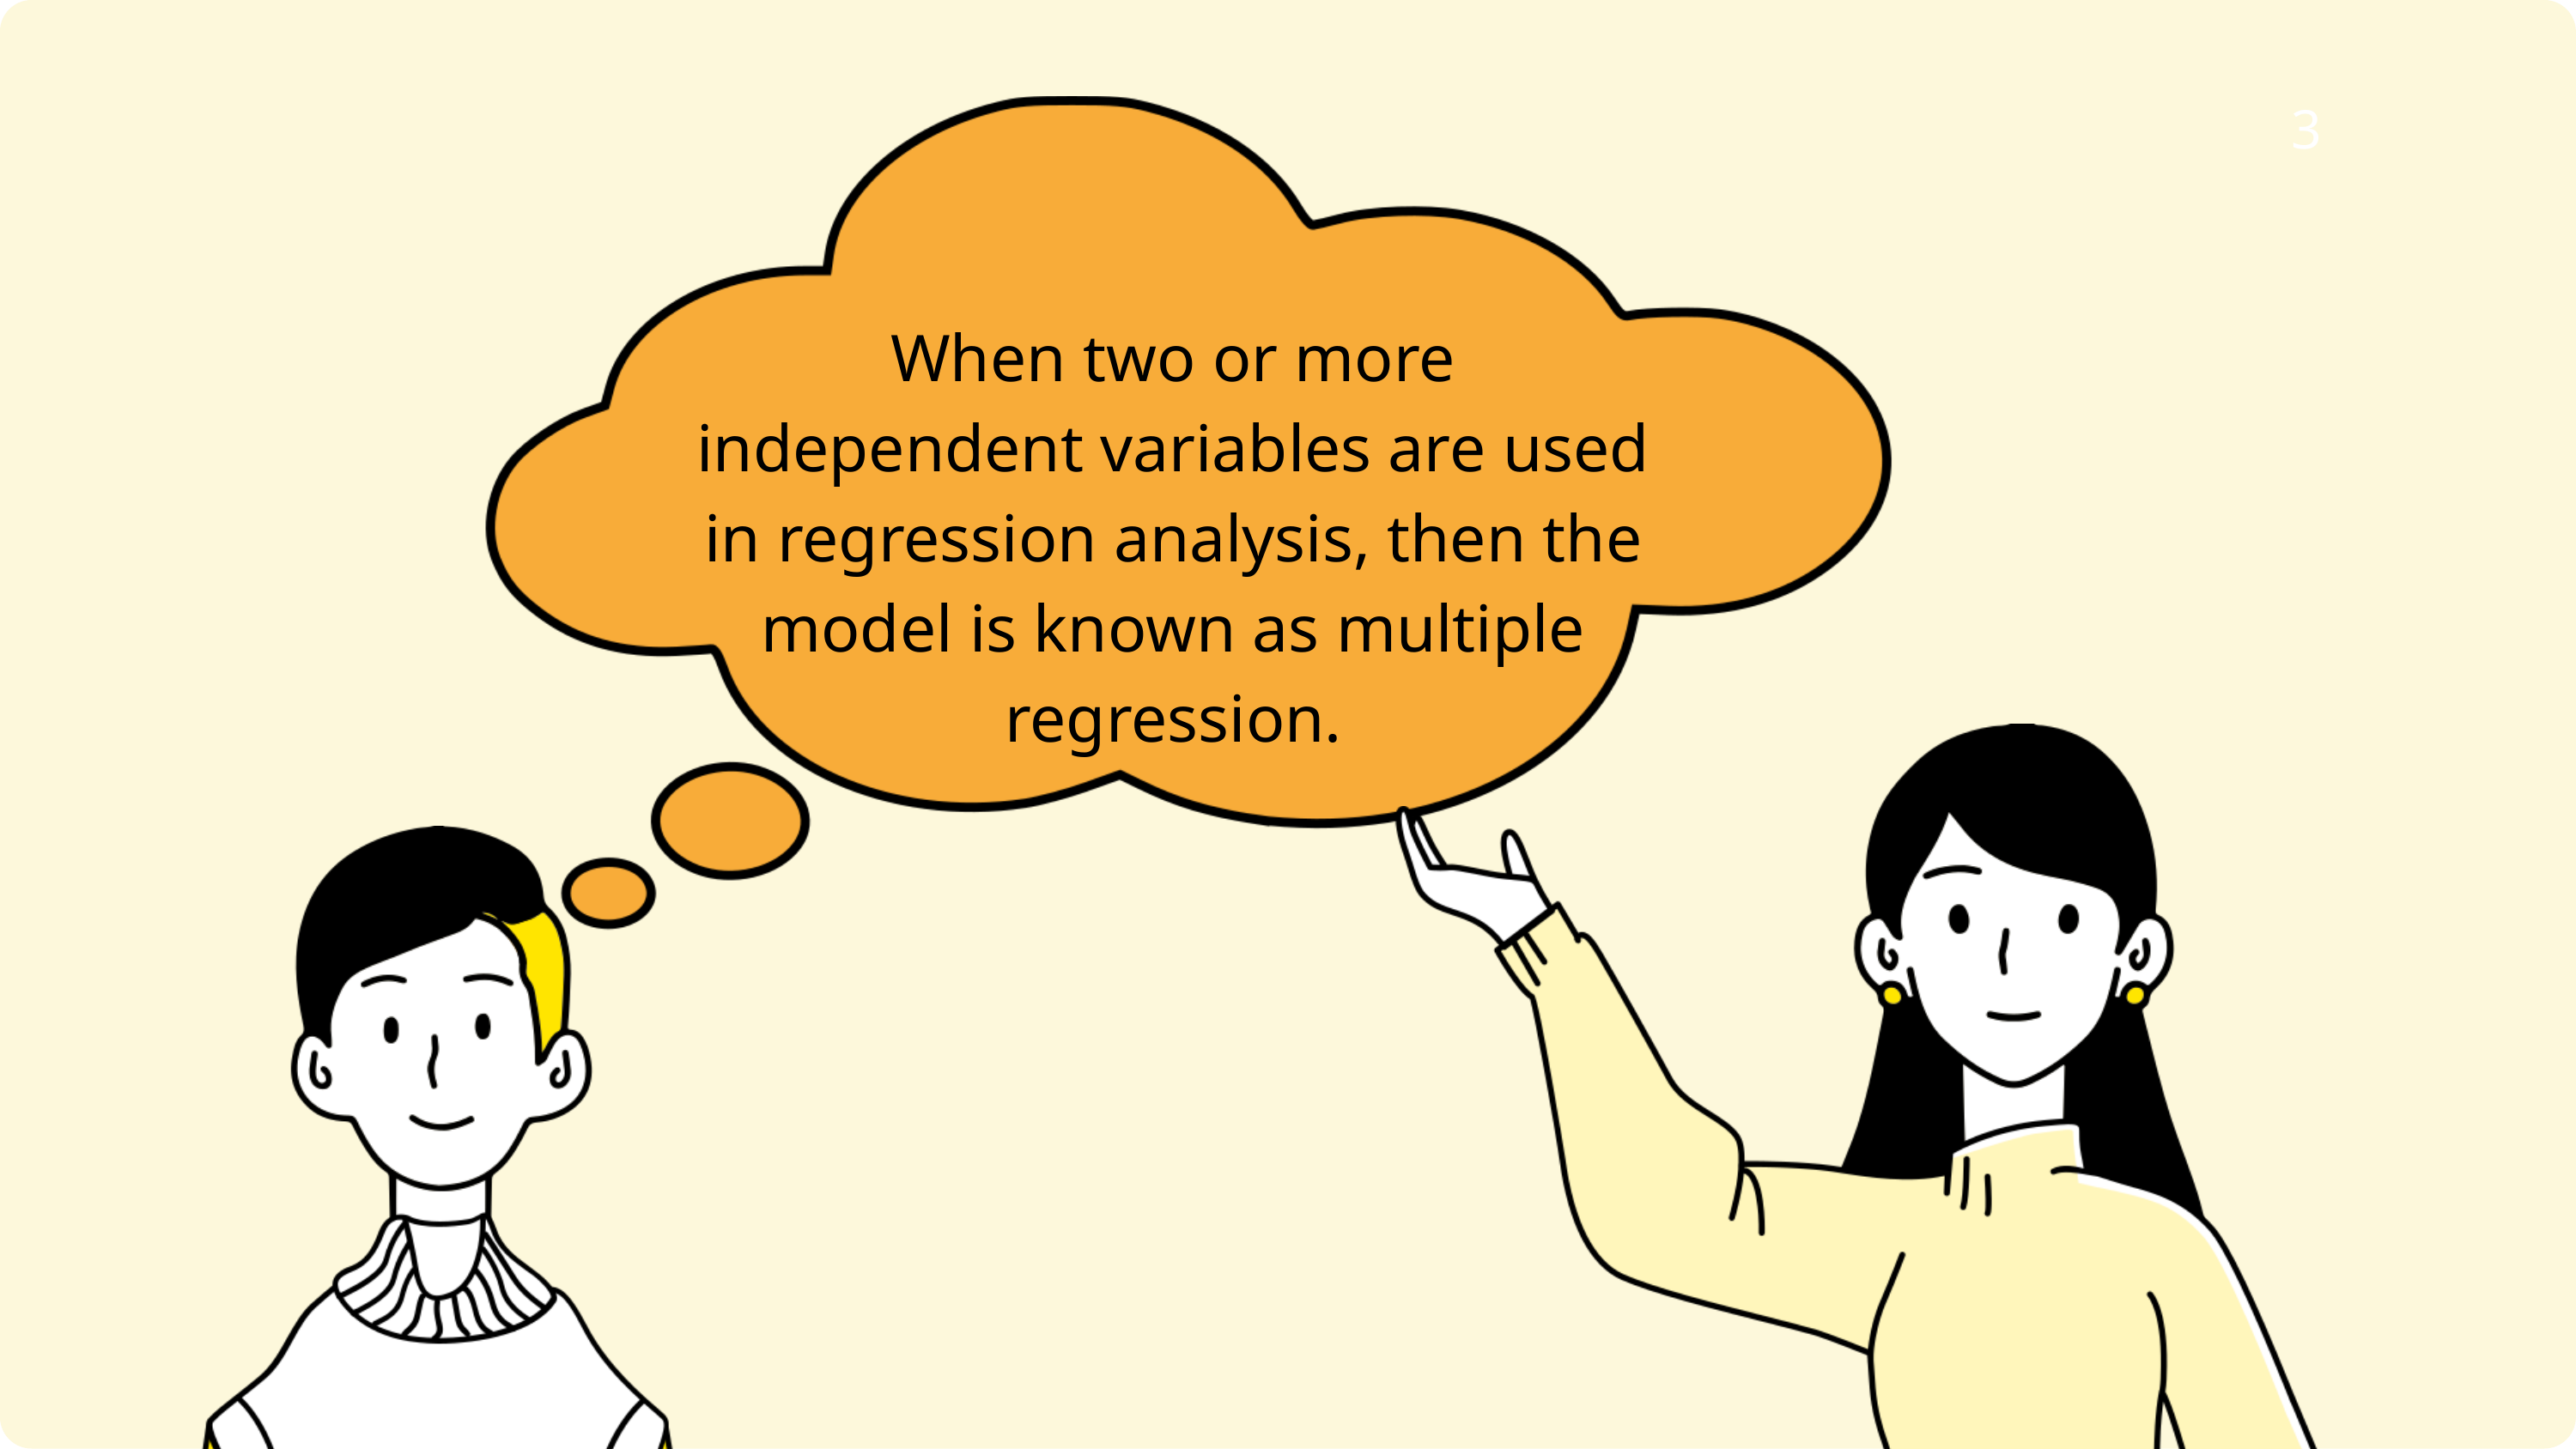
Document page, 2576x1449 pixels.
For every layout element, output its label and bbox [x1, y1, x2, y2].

text_box [0, 0, 2576, 1449]
picture [144, 96, 2333, 1449]
